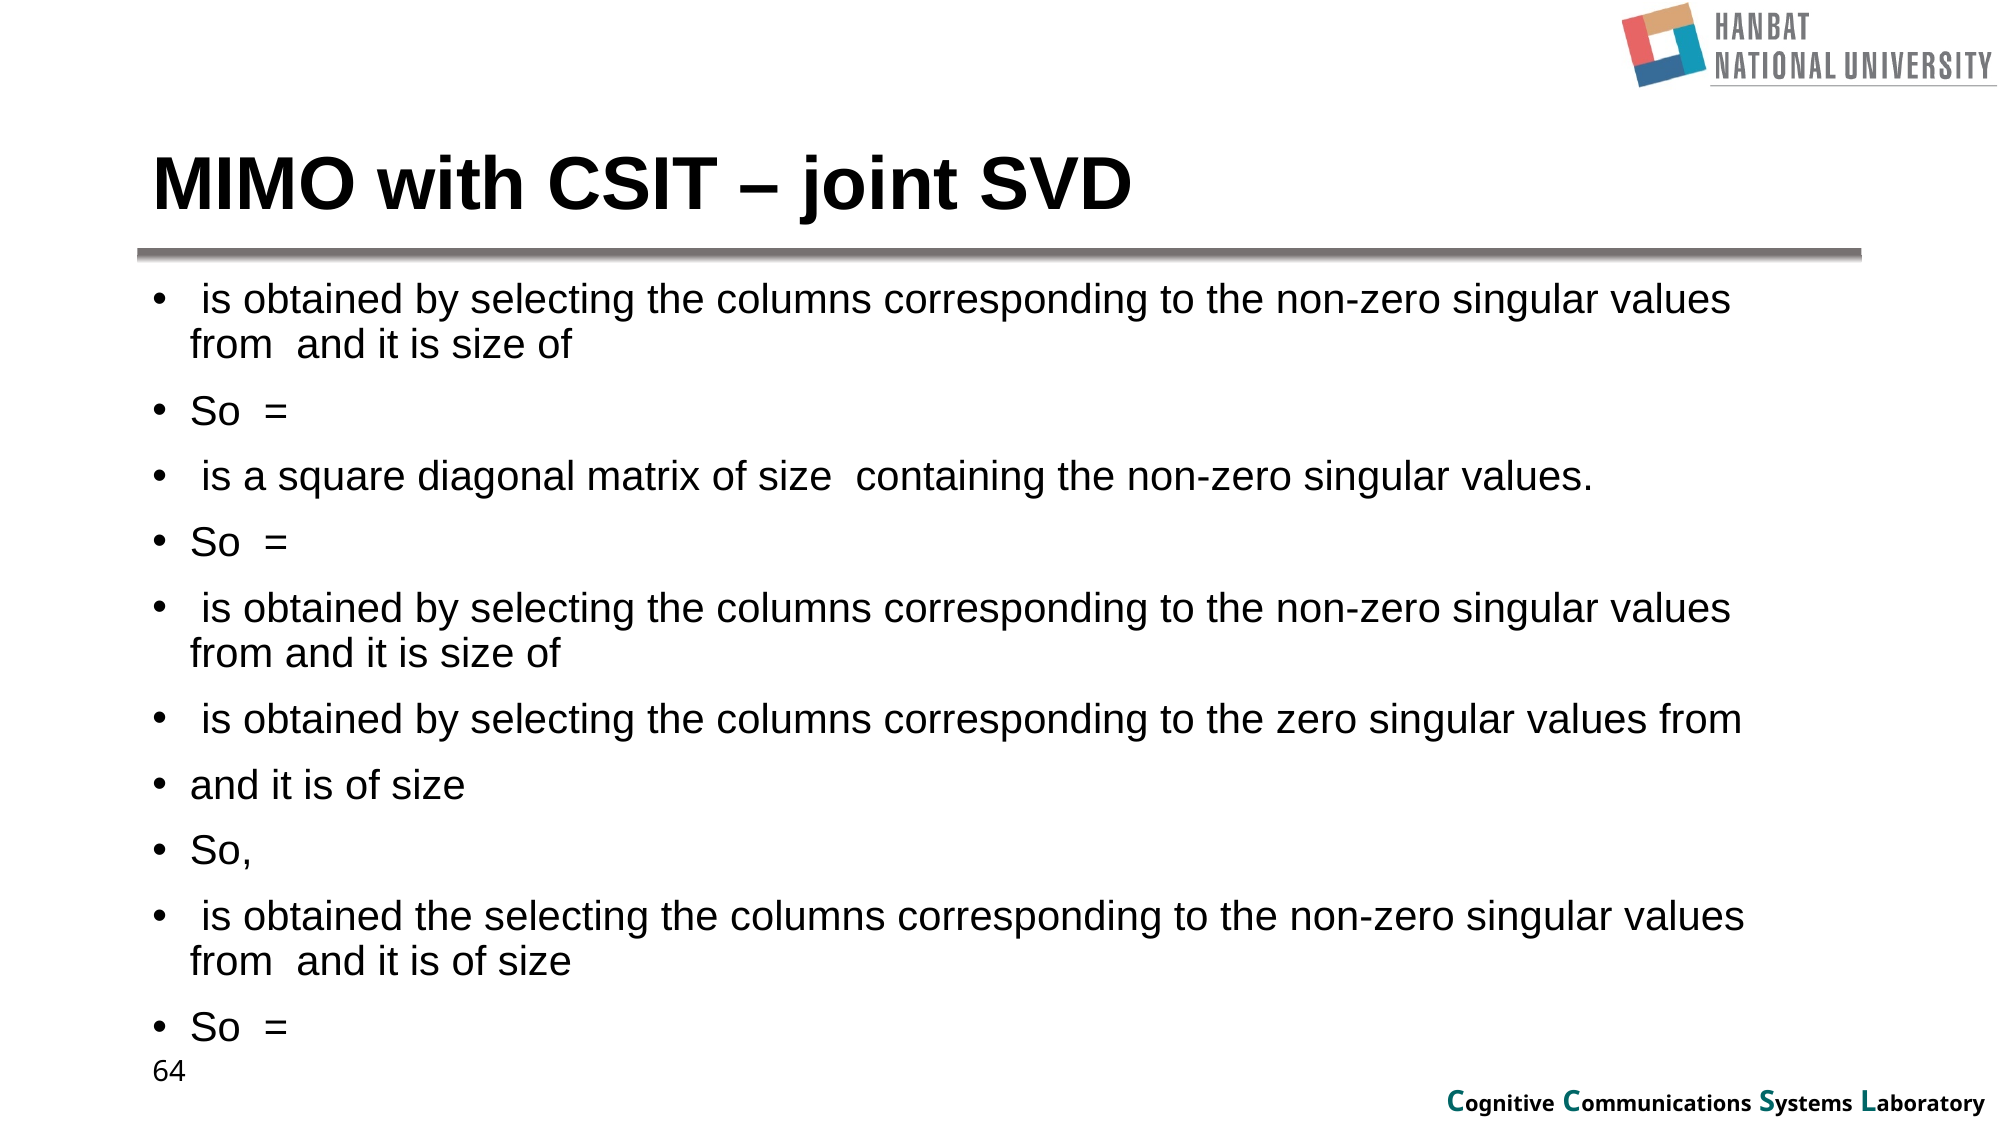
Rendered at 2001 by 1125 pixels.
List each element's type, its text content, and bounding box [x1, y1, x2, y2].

title MIMO with CSIT – joint SVD [137, 129, 1863, 242]
slide_number 64 [137, 1042, 357, 1103]
picture [1621, 2, 1998, 90]
